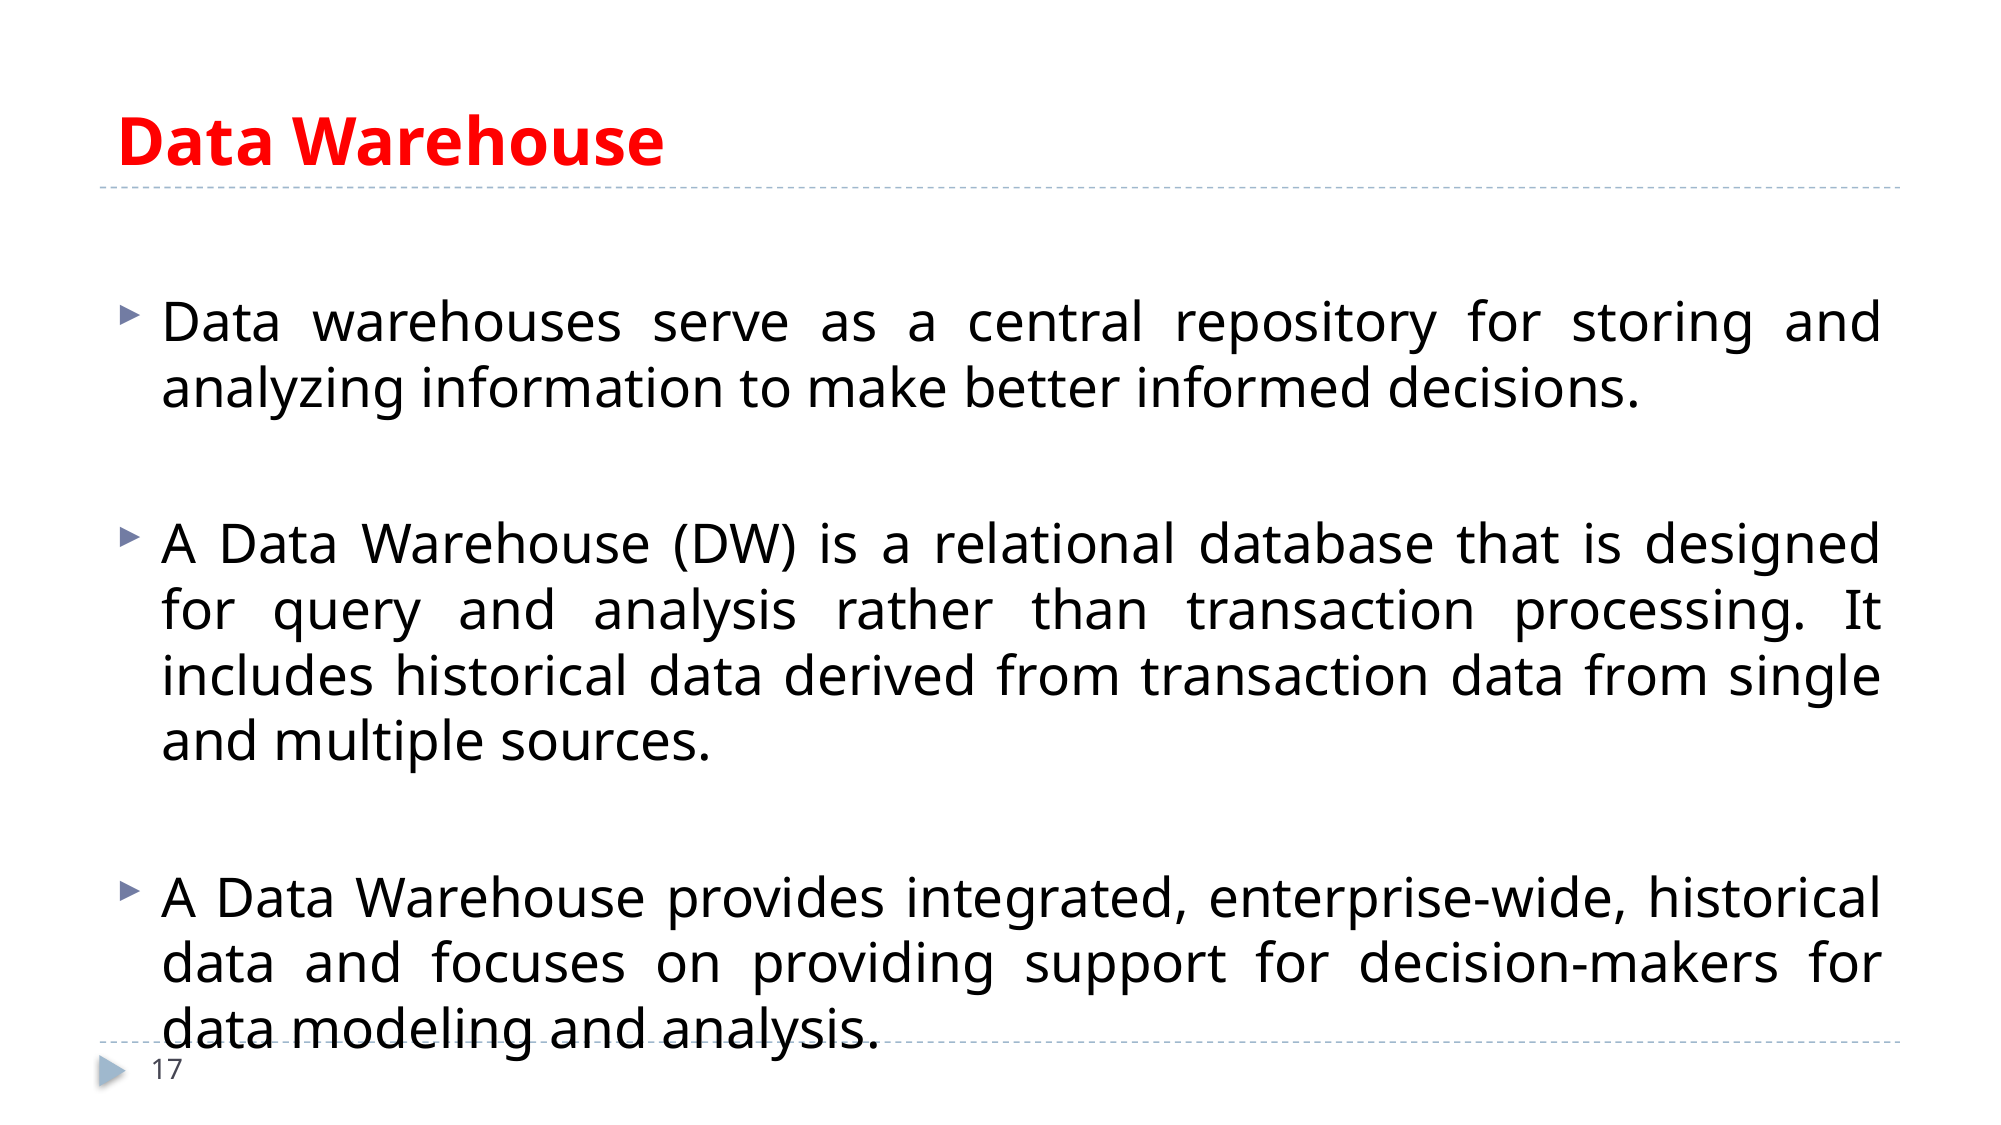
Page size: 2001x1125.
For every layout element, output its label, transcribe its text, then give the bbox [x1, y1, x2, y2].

slide_number 17 [133, 1042, 568, 1103]
title Data Warehouse [99, 24, 1900, 188]
list Data warehouses serve as a central repository for storing and analyzing information to make better informed decisions. A Data Warehouse (DW) is a relational database that is designed for query and analysis rather than transaction processing. It includes historical data derived from transaction data from single and multiple sources. A Data Warehouse provides integrated, enterprise-wide, historical data and focuses on providing support for decision-makers for data modeling and analysis. [99, 200, 1900, 1010]
